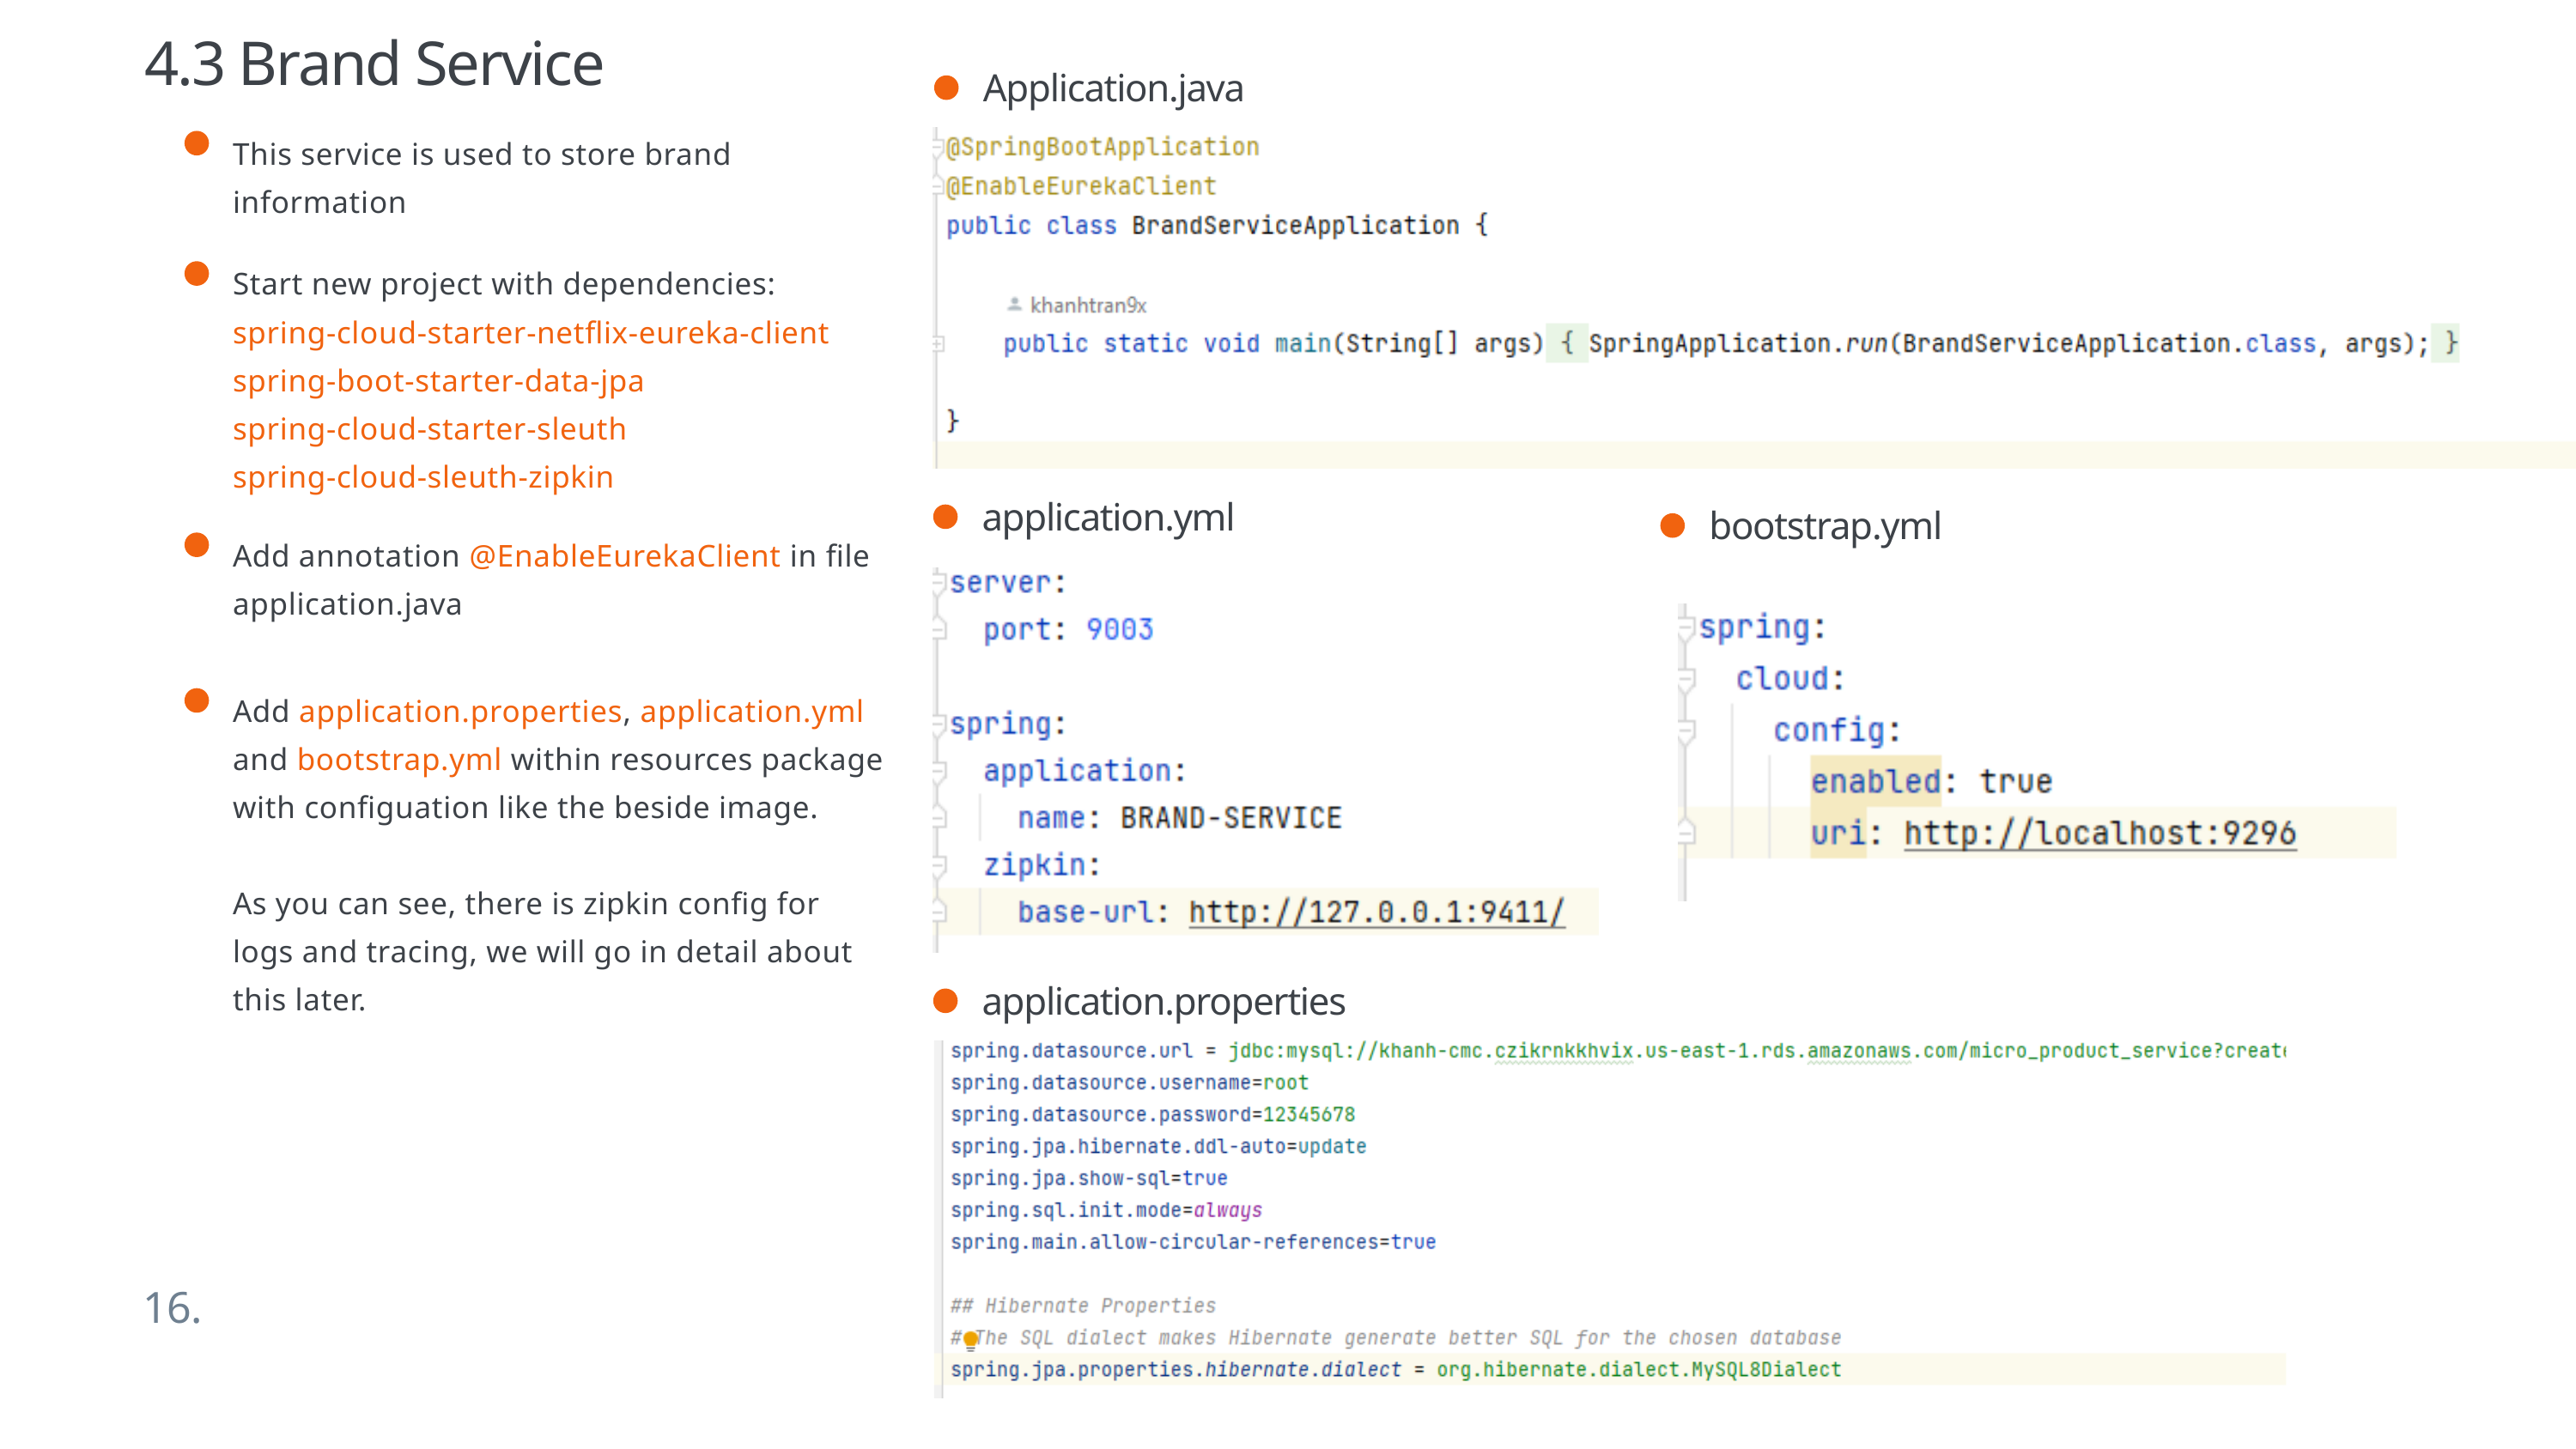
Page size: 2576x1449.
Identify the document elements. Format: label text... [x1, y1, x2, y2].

text_box bootstrap.yml [1709, 506, 2268, 548]
picture [933, 127, 2576, 469]
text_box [184, 130, 210, 156]
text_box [933, 75, 959, 100]
text_box Application.java [982, 68, 1541, 110]
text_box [933, 988, 958, 1014]
text_box 4.3 Brand Service [144, 31, 762, 98]
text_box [184, 688, 210, 713]
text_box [184, 532, 210, 558]
text_box application.yml [981, 496, 1540, 539]
text_box application.properties [981, 980, 1540, 1023]
text_box 16. [143, 1271, 762, 1332]
text_box Add application.properties, application.yml and bootstrap.yml within resources package with configuation like the beside image. As you can see, there is zipkin config for logs and tracing, we will go in detail about this later. [233, 680, 886, 1017]
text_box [184, 261, 210, 287]
text_box Start new project with dependencies: spring-cloud-starter-netflix-eureka-client spring-boot-starter-data-jpa spring-cloud-starter-sleuth spring-cloud-sleuth-zipkin [233, 252, 886, 639]
picture [1678, 603, 2397, 901]
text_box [1660, 512, 1686, 538]
picture [933, 567, 1600, 954]
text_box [933, 504, 958, 530]
picture [933, 1040, 2287, 1399]
text_box This service is used to store brand information [233, 123, 886, 220]
